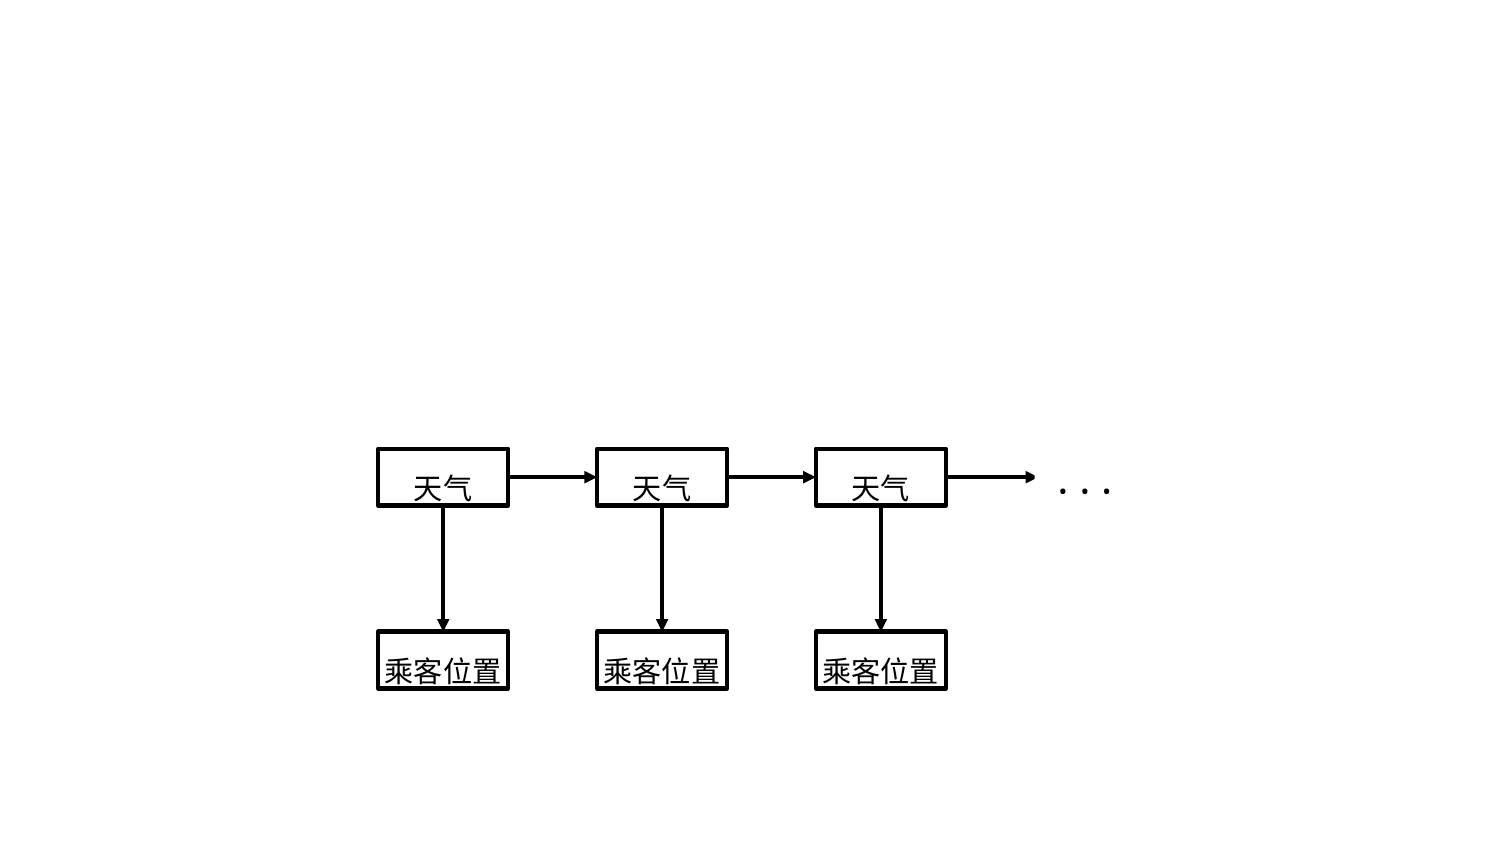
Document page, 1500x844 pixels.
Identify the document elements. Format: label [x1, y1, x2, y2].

text_box [377, 439, 1136, 689]
